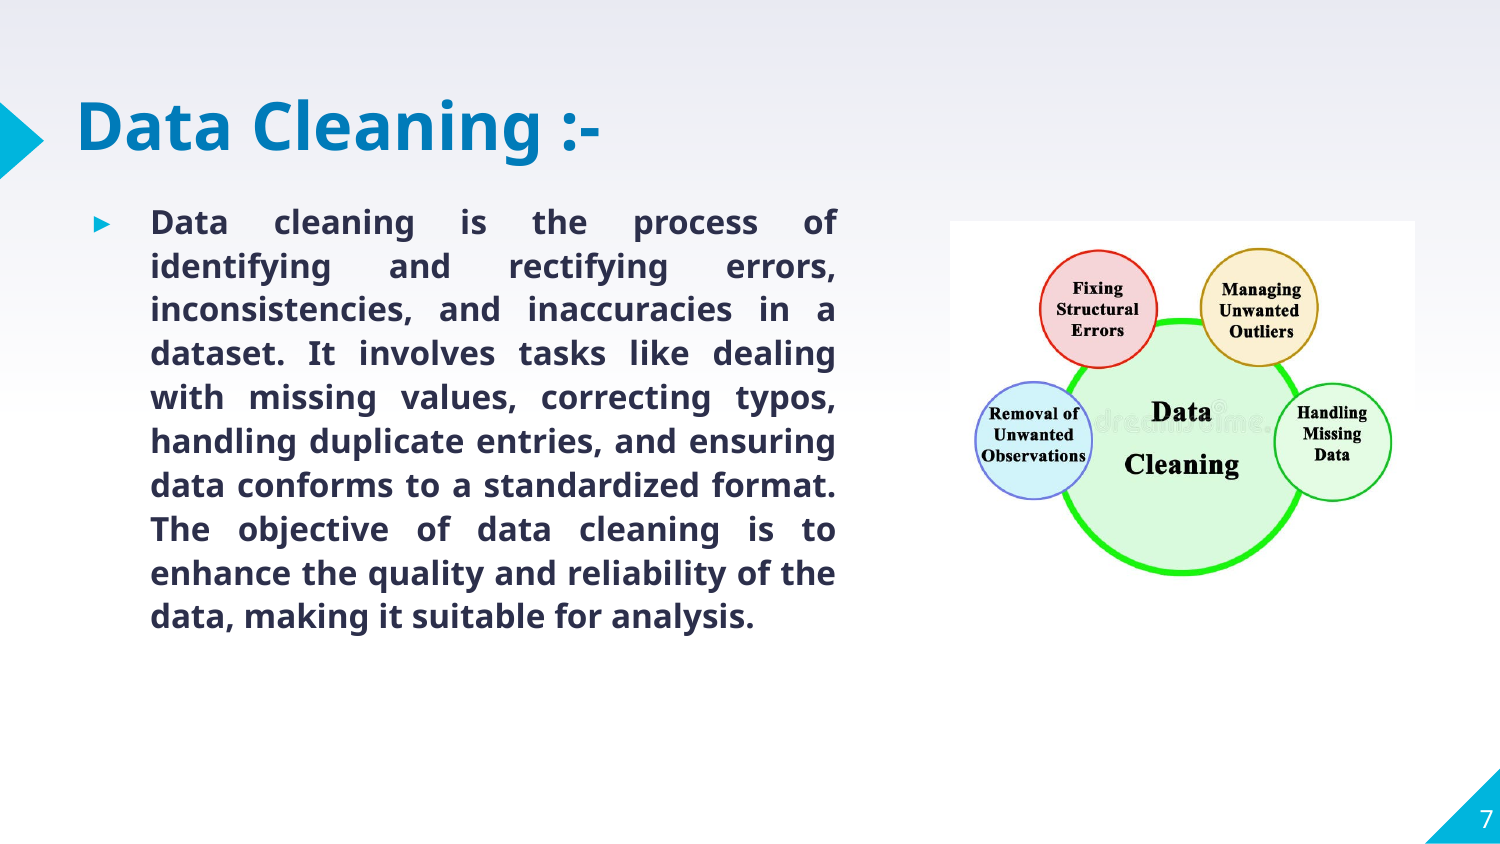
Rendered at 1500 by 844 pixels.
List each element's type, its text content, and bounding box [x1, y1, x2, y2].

picture [949, 221, 1415, 610]
title Data Cleaning :- [75, 99, 1001, 277]
slide_number 7 [1418, 760, 1494, 838]
list Data cleaning is the process of identifying and rectifying errors, inconsistencies, and inaccuracies in a dataset. It involves tasks like dealing with missing values, correcting typos, handling duplicate entries, and ensuring data conforms to a standardized format. The objective of data cleaning is to enhance the quality and reliability of the data, making it suitable for analysis. [75, 196, 838, 631]
